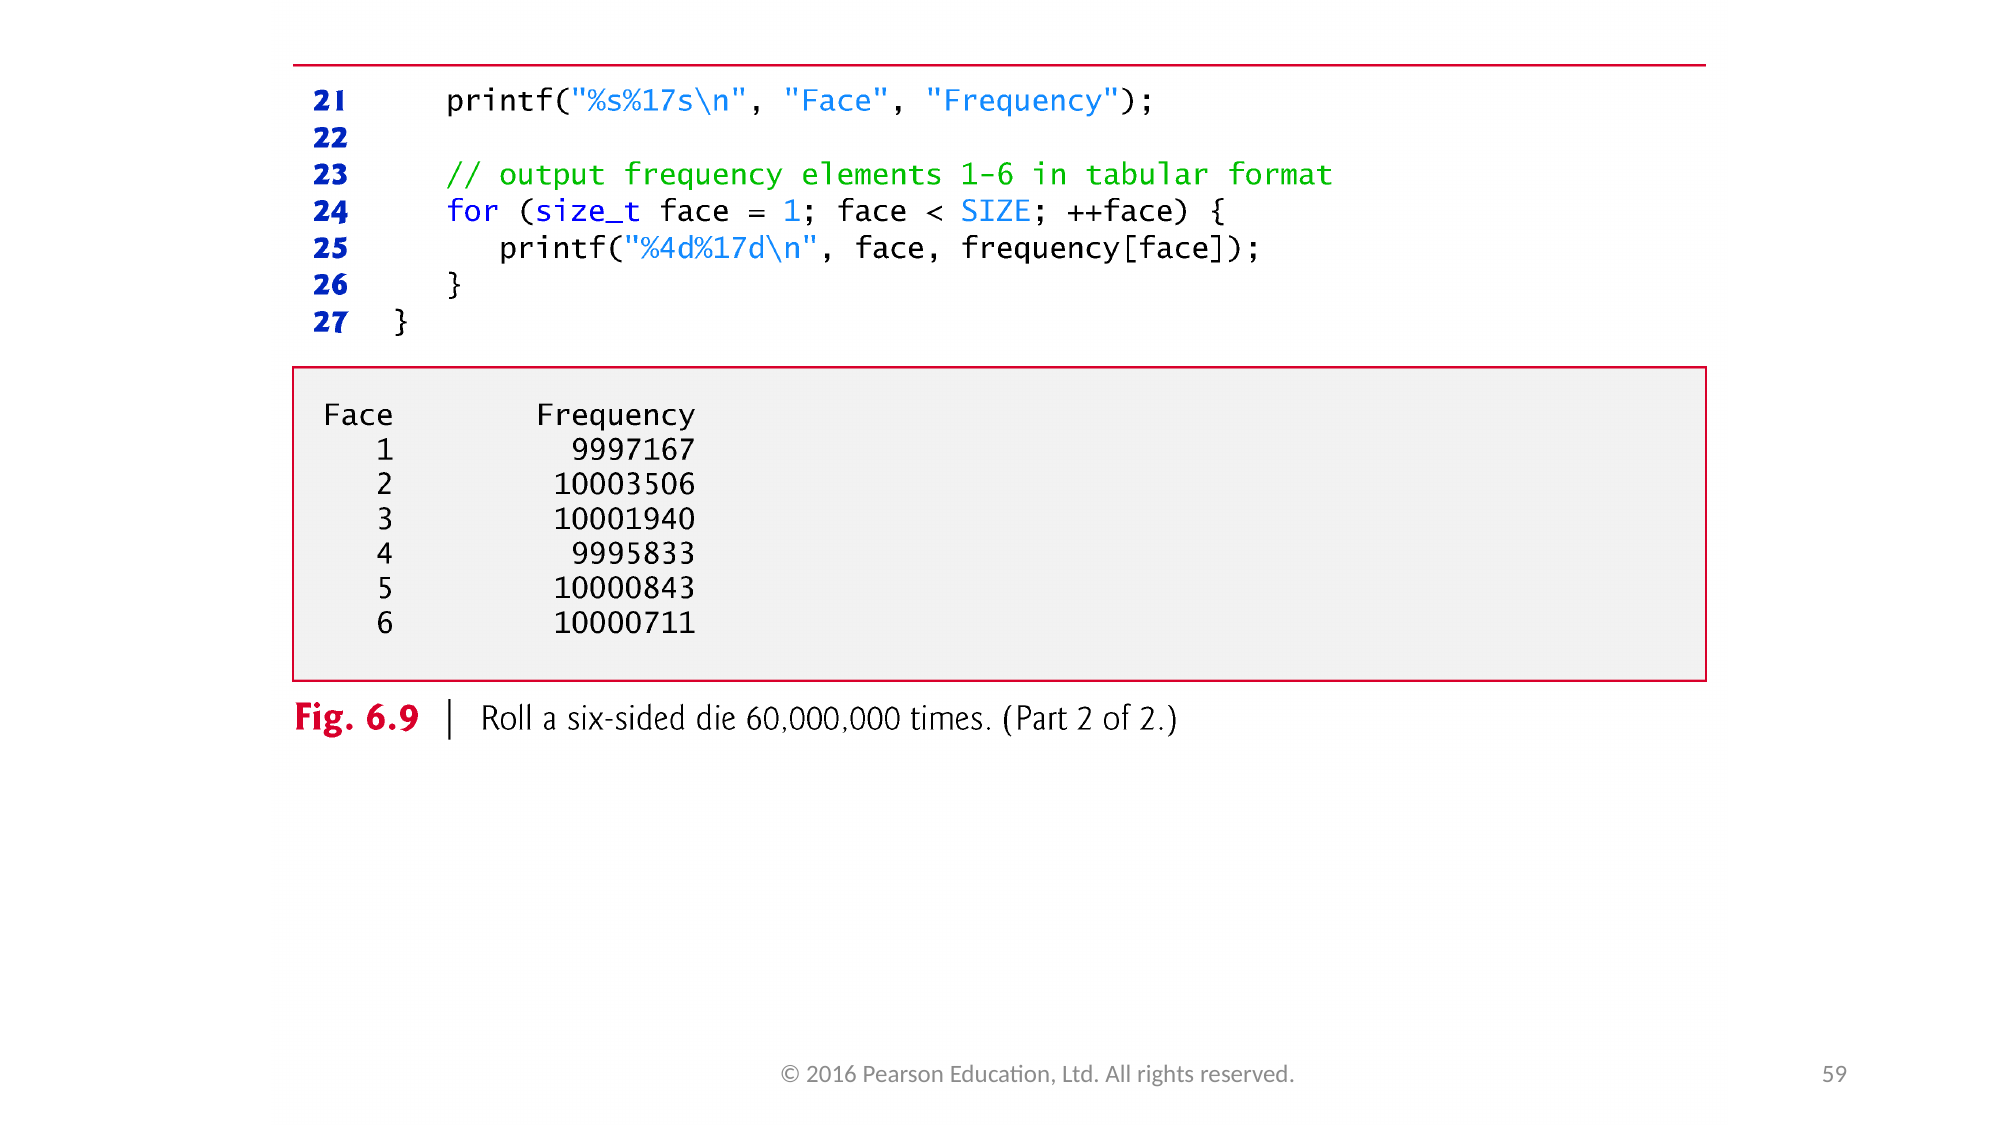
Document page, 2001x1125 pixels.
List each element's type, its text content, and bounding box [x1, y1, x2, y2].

slide_number 59 [1728, 1042, 1863, 1103]
picture [271, 0, 1728, 1125]
